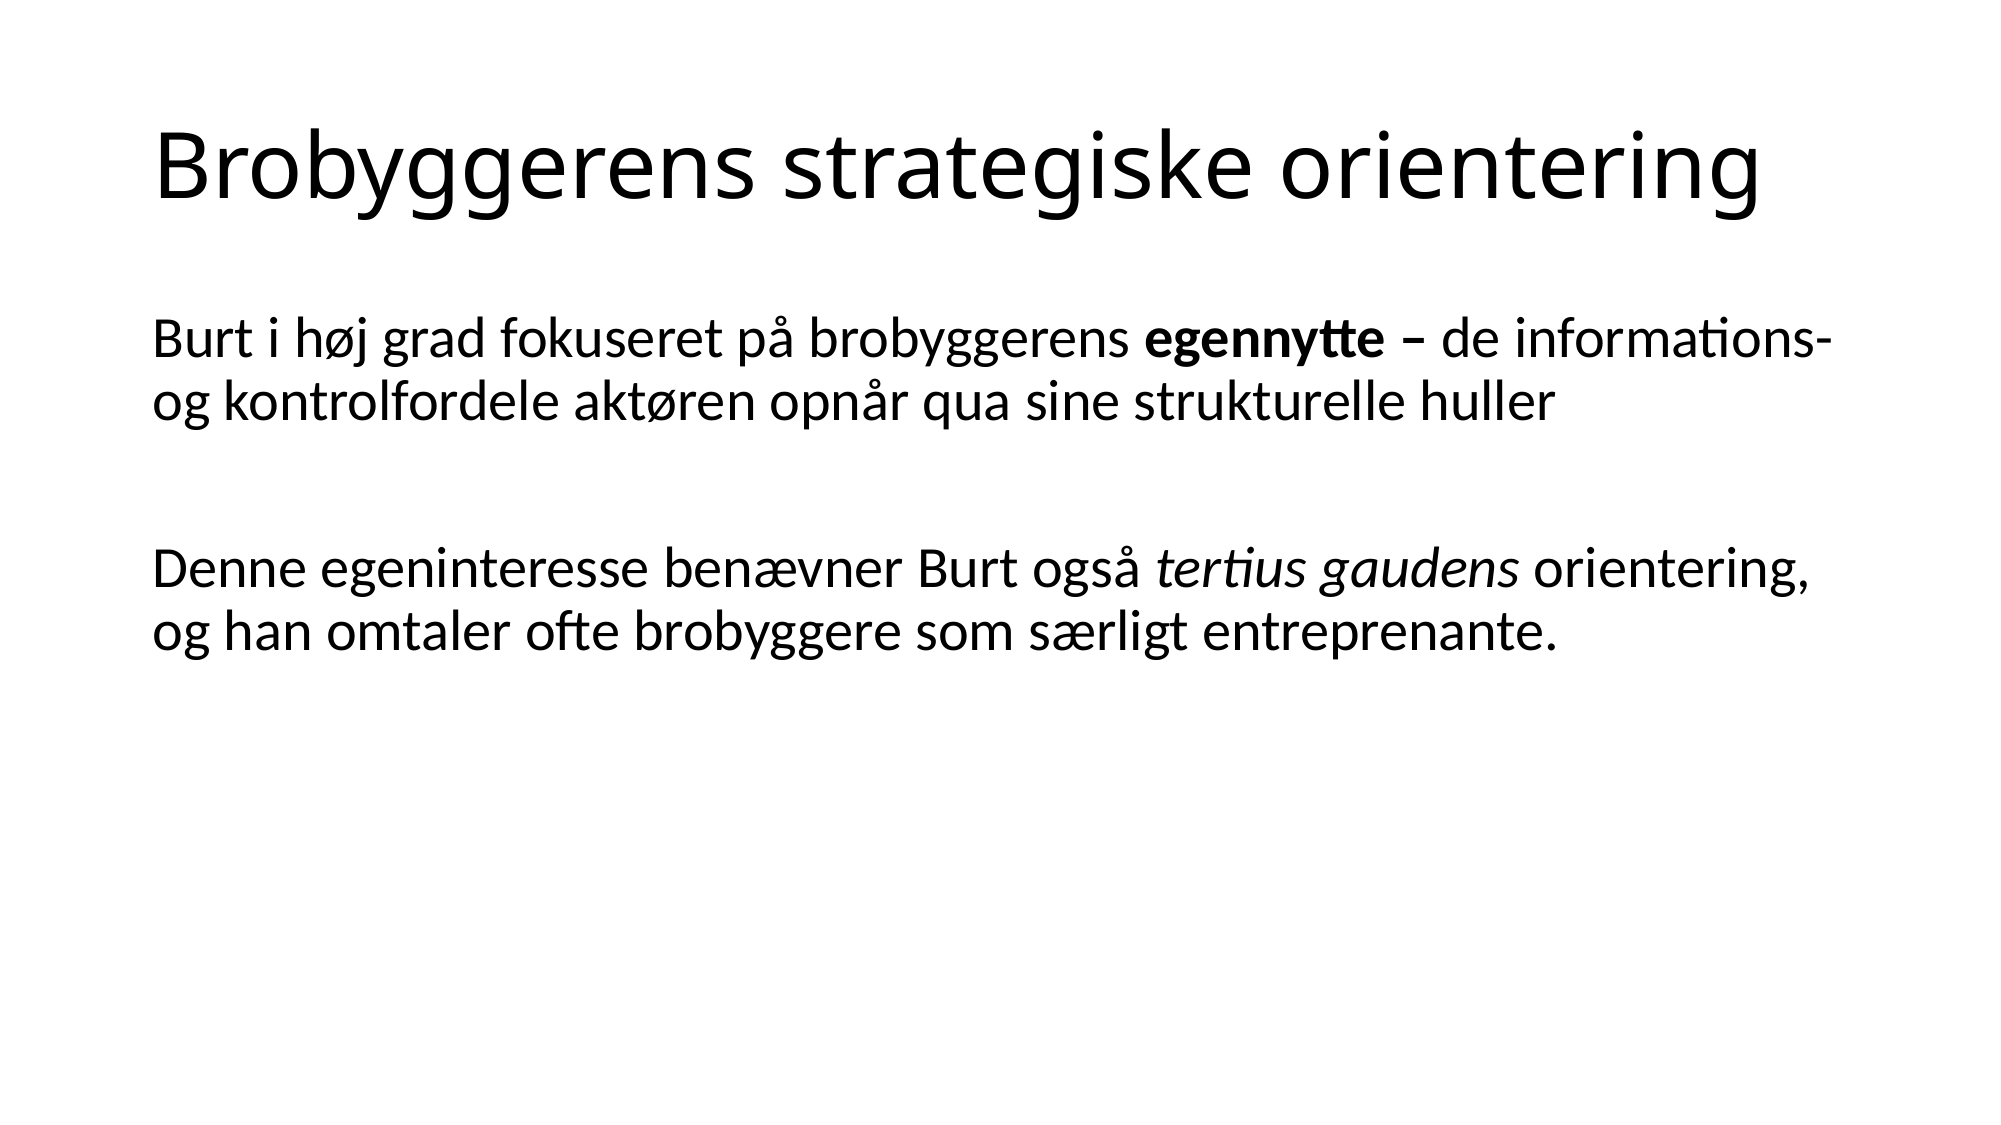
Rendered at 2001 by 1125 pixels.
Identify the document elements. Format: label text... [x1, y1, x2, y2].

list Burt i høj grad fokuseret på brobyggerens egennytte – de informations- og kontrolfordele aktøren opnår qua sine strukturelle huller Denne egeninteresse benævner Burt også tertius gaudens orientering, og han omtaler ofte brobyggere som særligt entreprenante. [137, 299, 1863, 1014]
title Brobyggerens strategiske orientering [137, 59, 1863, 278]
